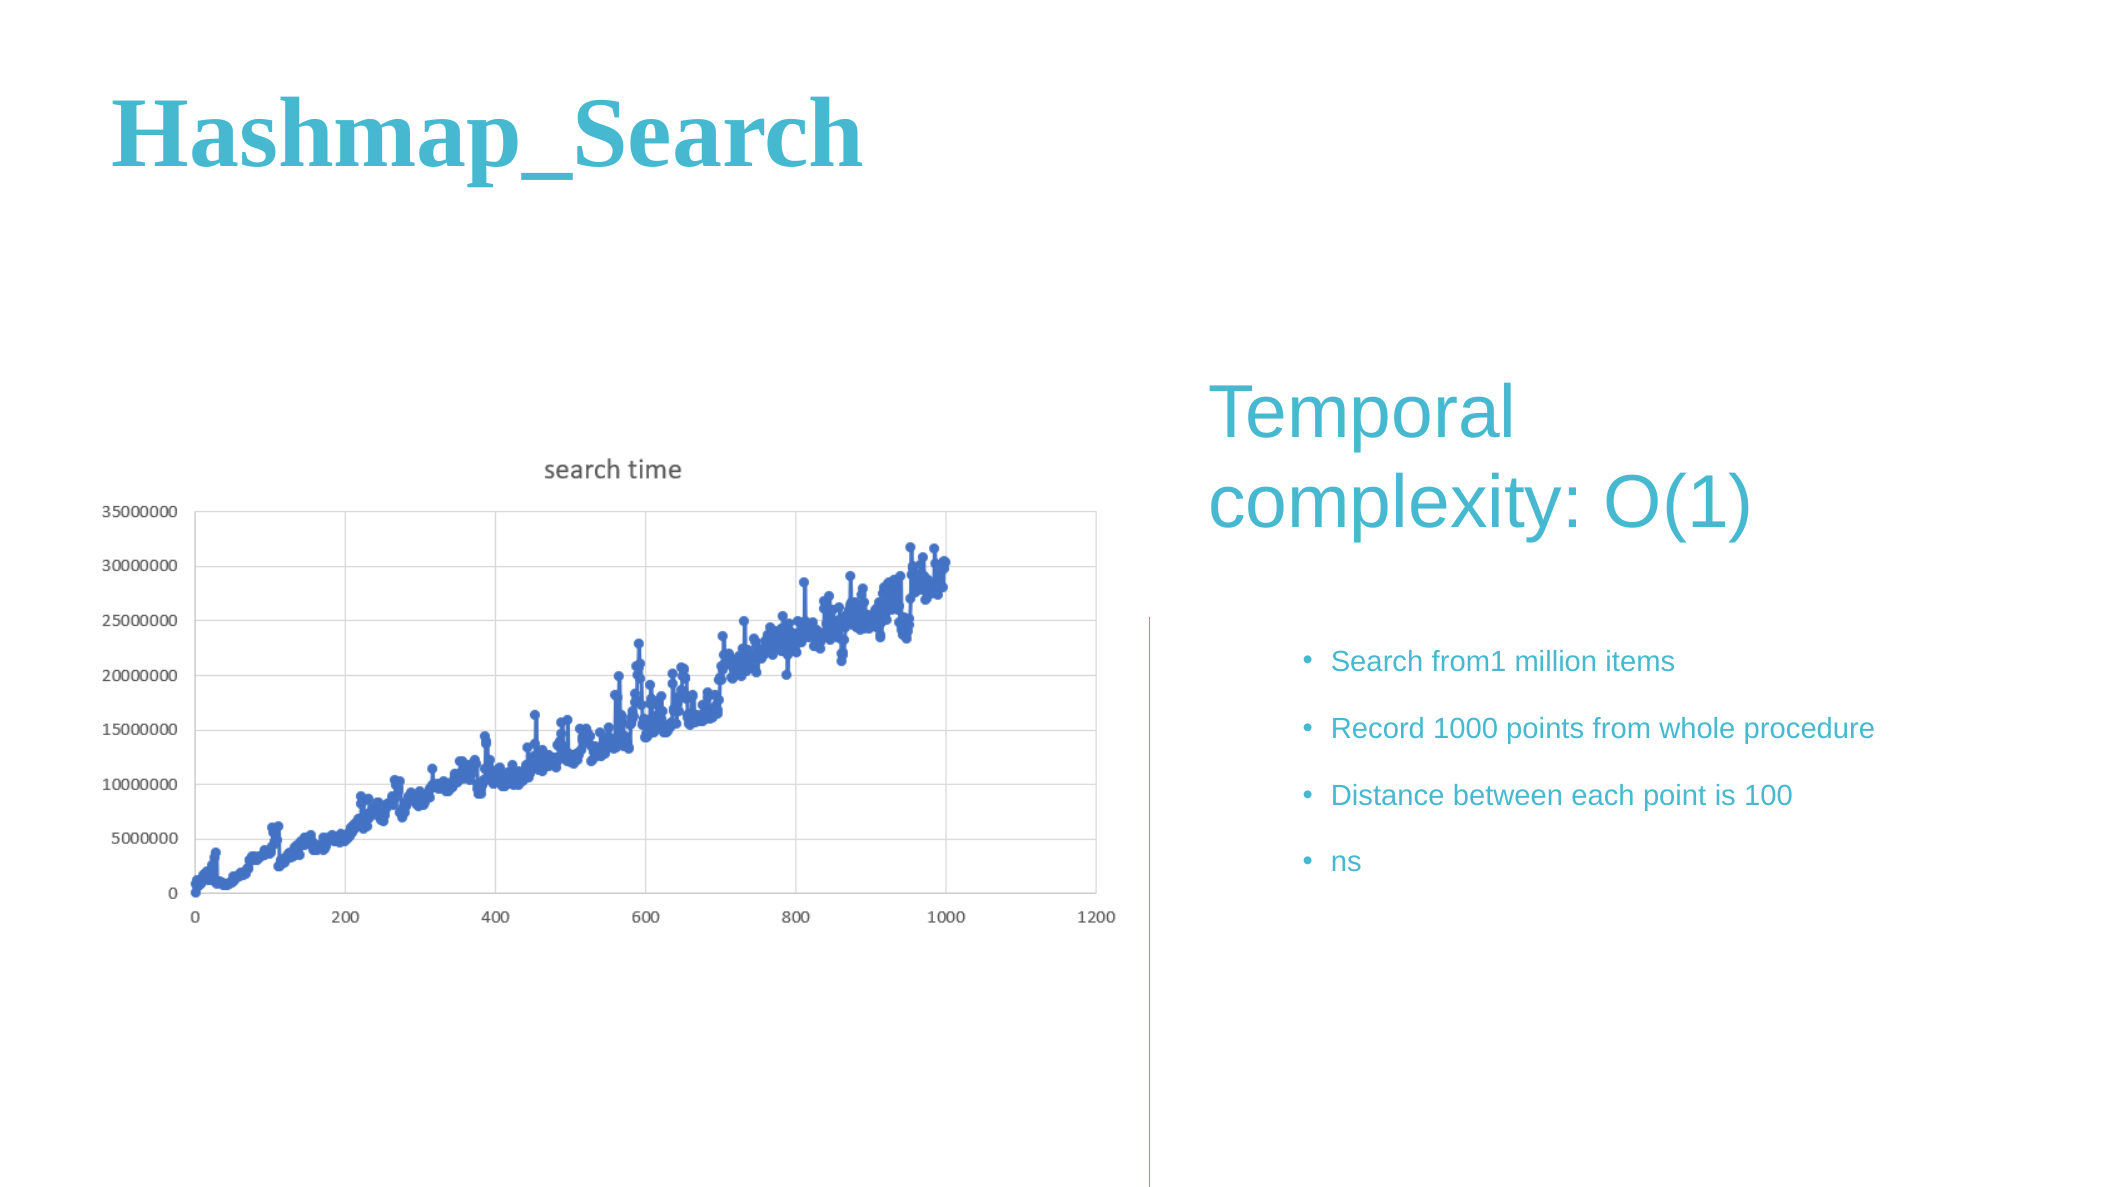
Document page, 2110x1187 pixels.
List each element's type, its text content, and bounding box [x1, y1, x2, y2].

text_box ns [1302, 842, 1928, 878]
text_box Hashmap_Search [111, 65, 890, 186]
picture [92, 446, 1132, 940]
text_box Temporal complexity: O(1) [1208, 362, 1987, 543]
text_box Record 1000 points from whole procedure [1302, 709, 1928, 745]
text_box Distance between each point is 100 [1302, 776, 1928, 812]
text_box Search from1 million items [1302, 642, 1693, 678]
